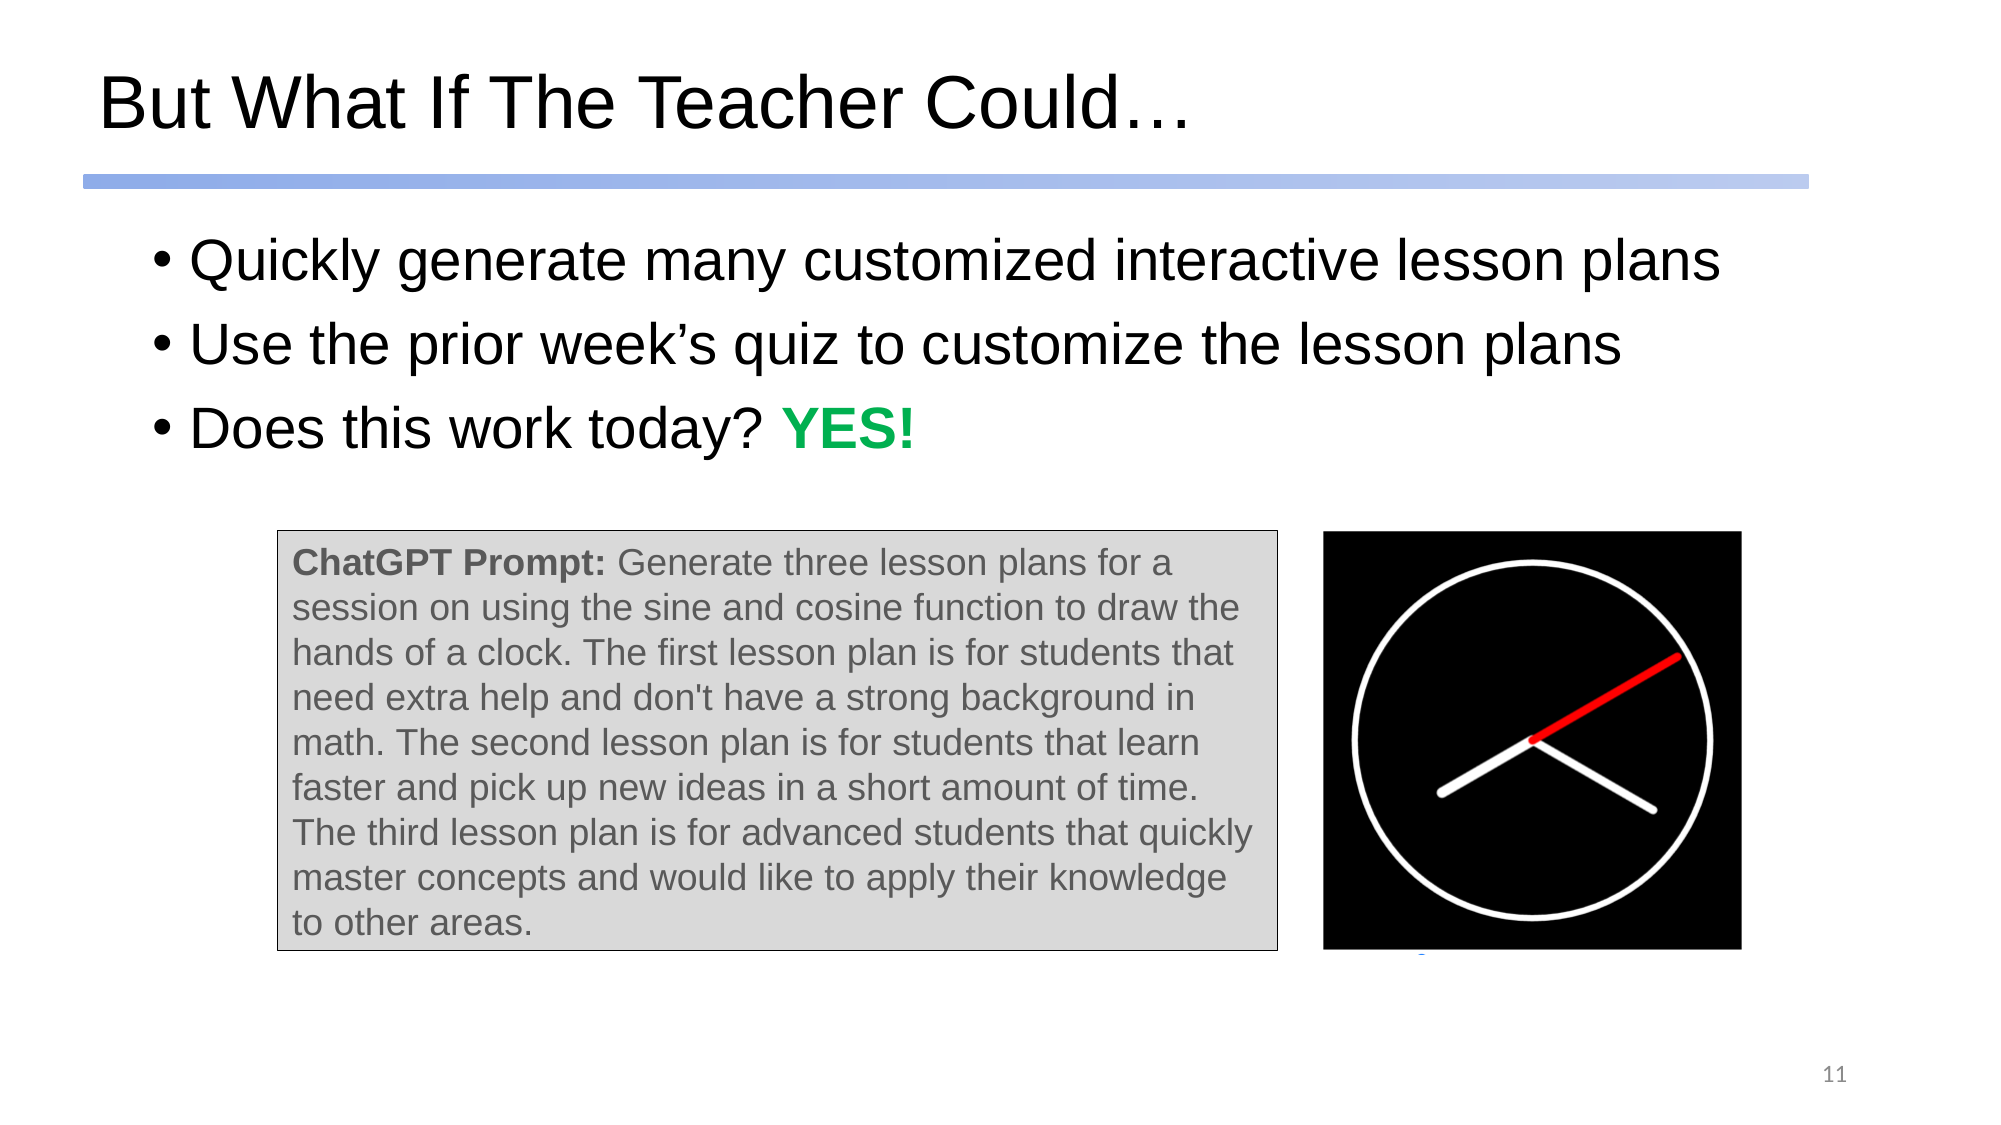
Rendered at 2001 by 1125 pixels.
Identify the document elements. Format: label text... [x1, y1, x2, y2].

list Quickly generate many customized interactive lesson plans Use the prior week’s quiz to customize the lesson plans Does this work today? YES! [137, 222, 1863, 504]
text_box ChatGPT Prompt: Generate three lesson plans for a session on using the sine and cosine function to draw the hands of a clock. The first lesson plan is for students that need extra help and don't have a strong background in math. The second lesson plan is for students that learn faster and pick up new ideas in a short amount of time. The third lesson plan is for advanced students that quickly master concepts and would like to apply their knowledge to other areas. [277, 530, 1277, 951]
slide_number 11 [1412, 1042, 1863, 1103]
title But What If The Teacher Could… [83, 33, 1809, 175]
picture [1320, 530, 1745, 955]
